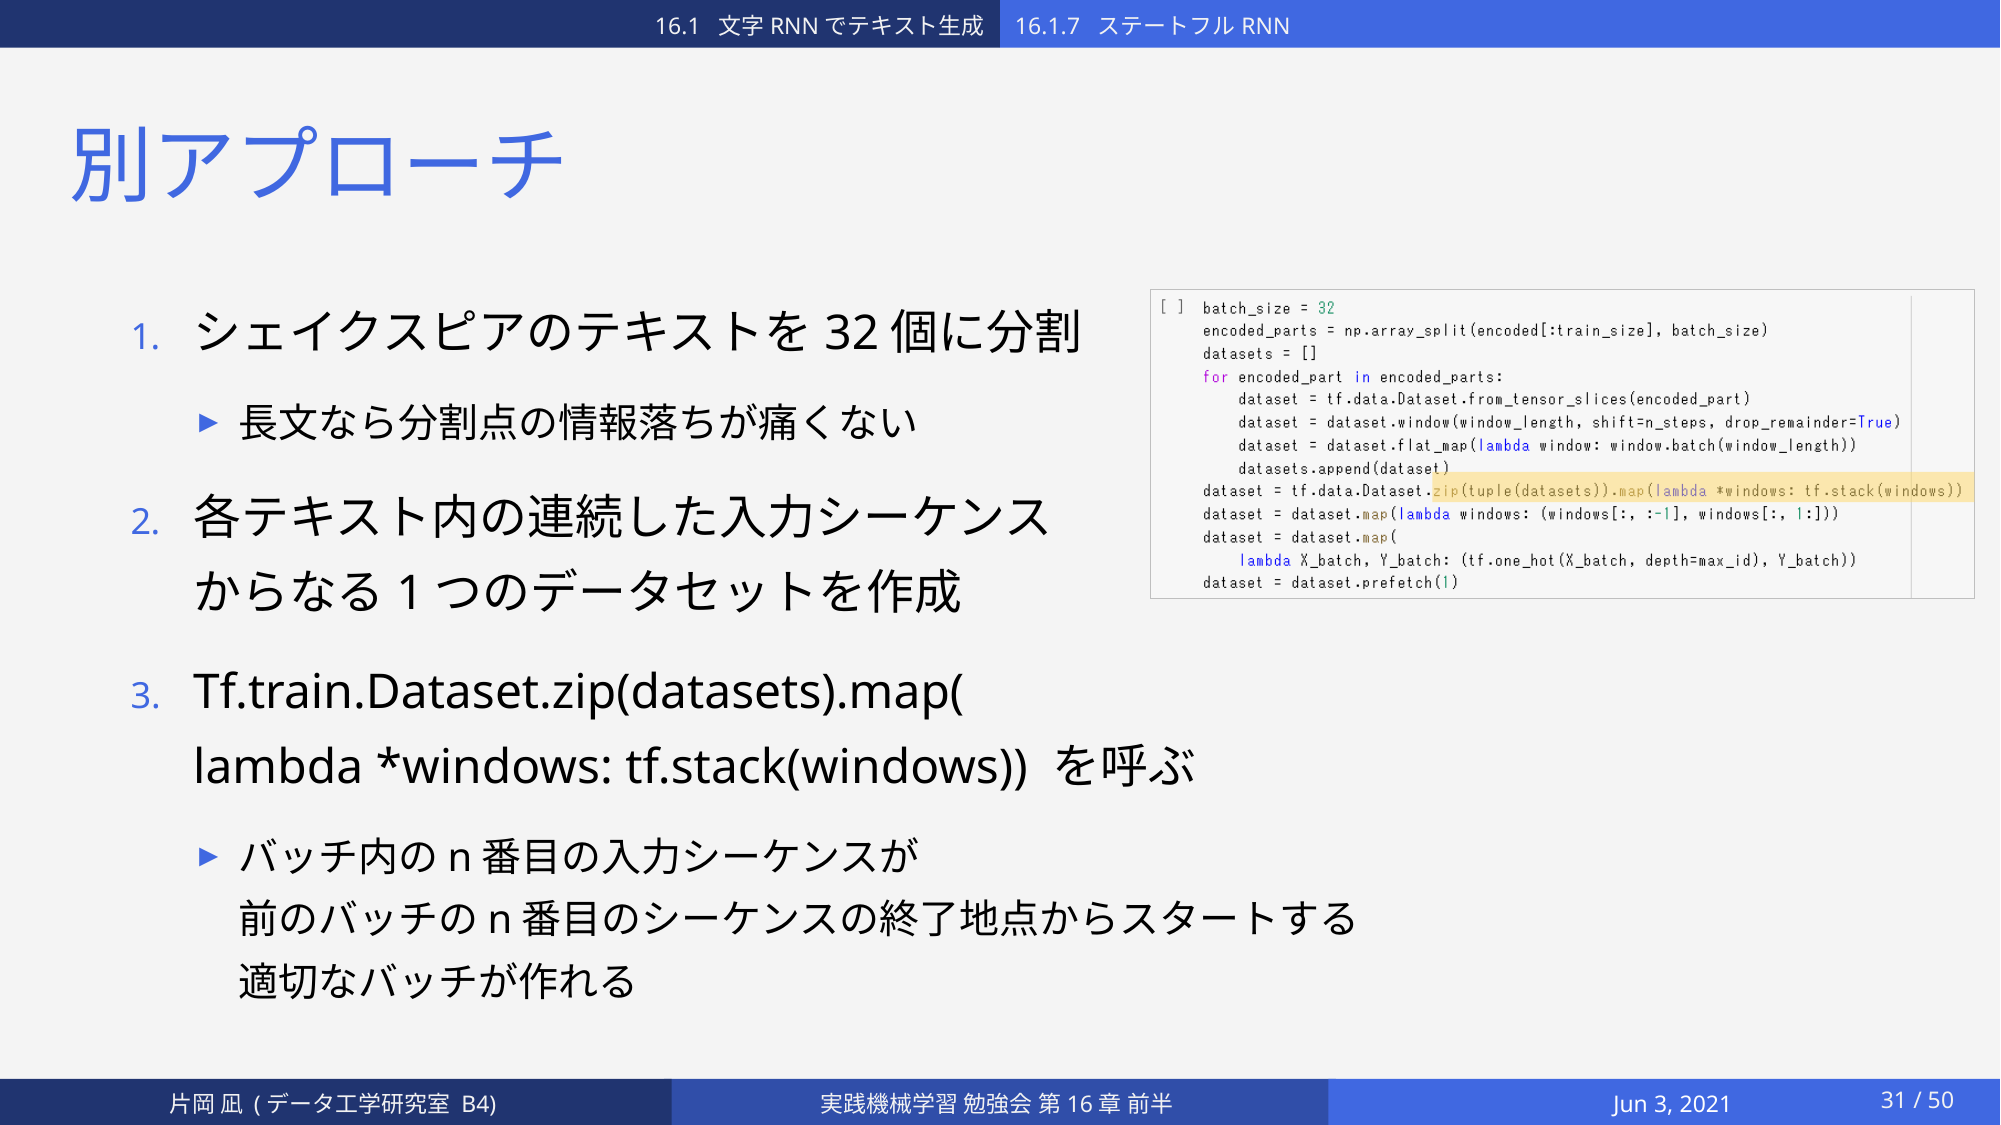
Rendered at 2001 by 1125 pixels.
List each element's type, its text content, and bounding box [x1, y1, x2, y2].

list シェイクスピアのテキストを32個に分割 長文なら分割点の情報落ちが痛くない 各テキスト内の連続した入力シーケンス からなる1つのデータセットを作成 Tf.train.Dataset.zip(datasets).map( lambda *windows: tf.stack(windows)) を呼ぶ バッチ内のn番目の入力シーケンスが 前のバッチのn番目のシーケンスの終了地点からスタートする 適切なバッチが作れる [115, 277, 1893, 1013]
list 16.1 文字RNNでテキスト生成 [0, 7, 999, 52]
title 別アプローチ [54, 59, 1893, 277]
picture [1150, 289, 1975, 599]
list 16.1.7 ステートフルRNN [999, 7, 2000, 52]
